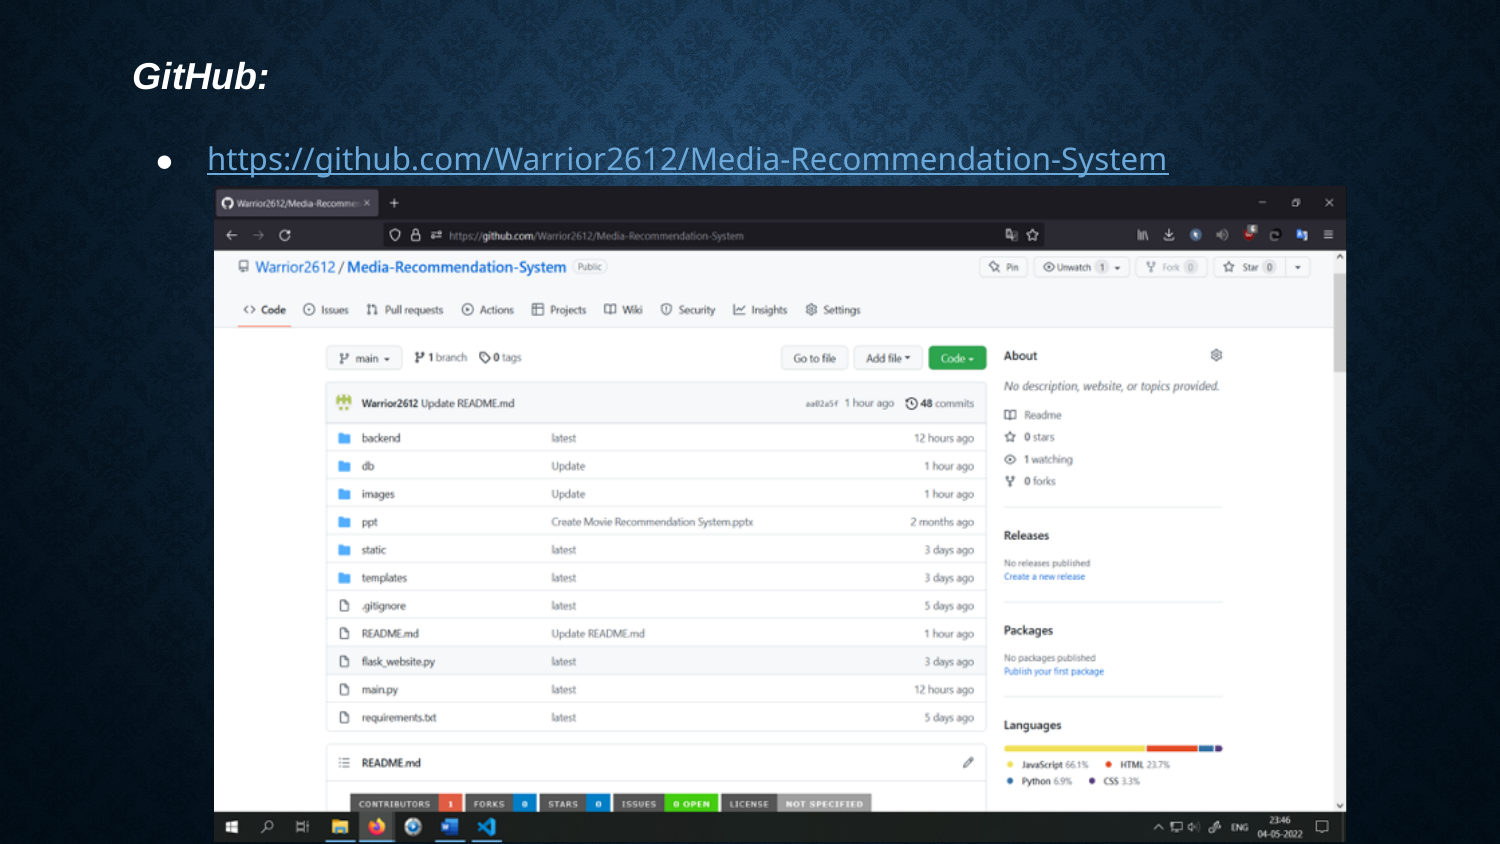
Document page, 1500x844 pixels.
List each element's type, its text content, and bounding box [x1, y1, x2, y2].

list https://github.com/Warrior2612/Media-Recommendation-System [116, 115, 1329, 661]
title GitHub: [116, 37, 1383, 116]
picture [0, 0, 1500, 844]
